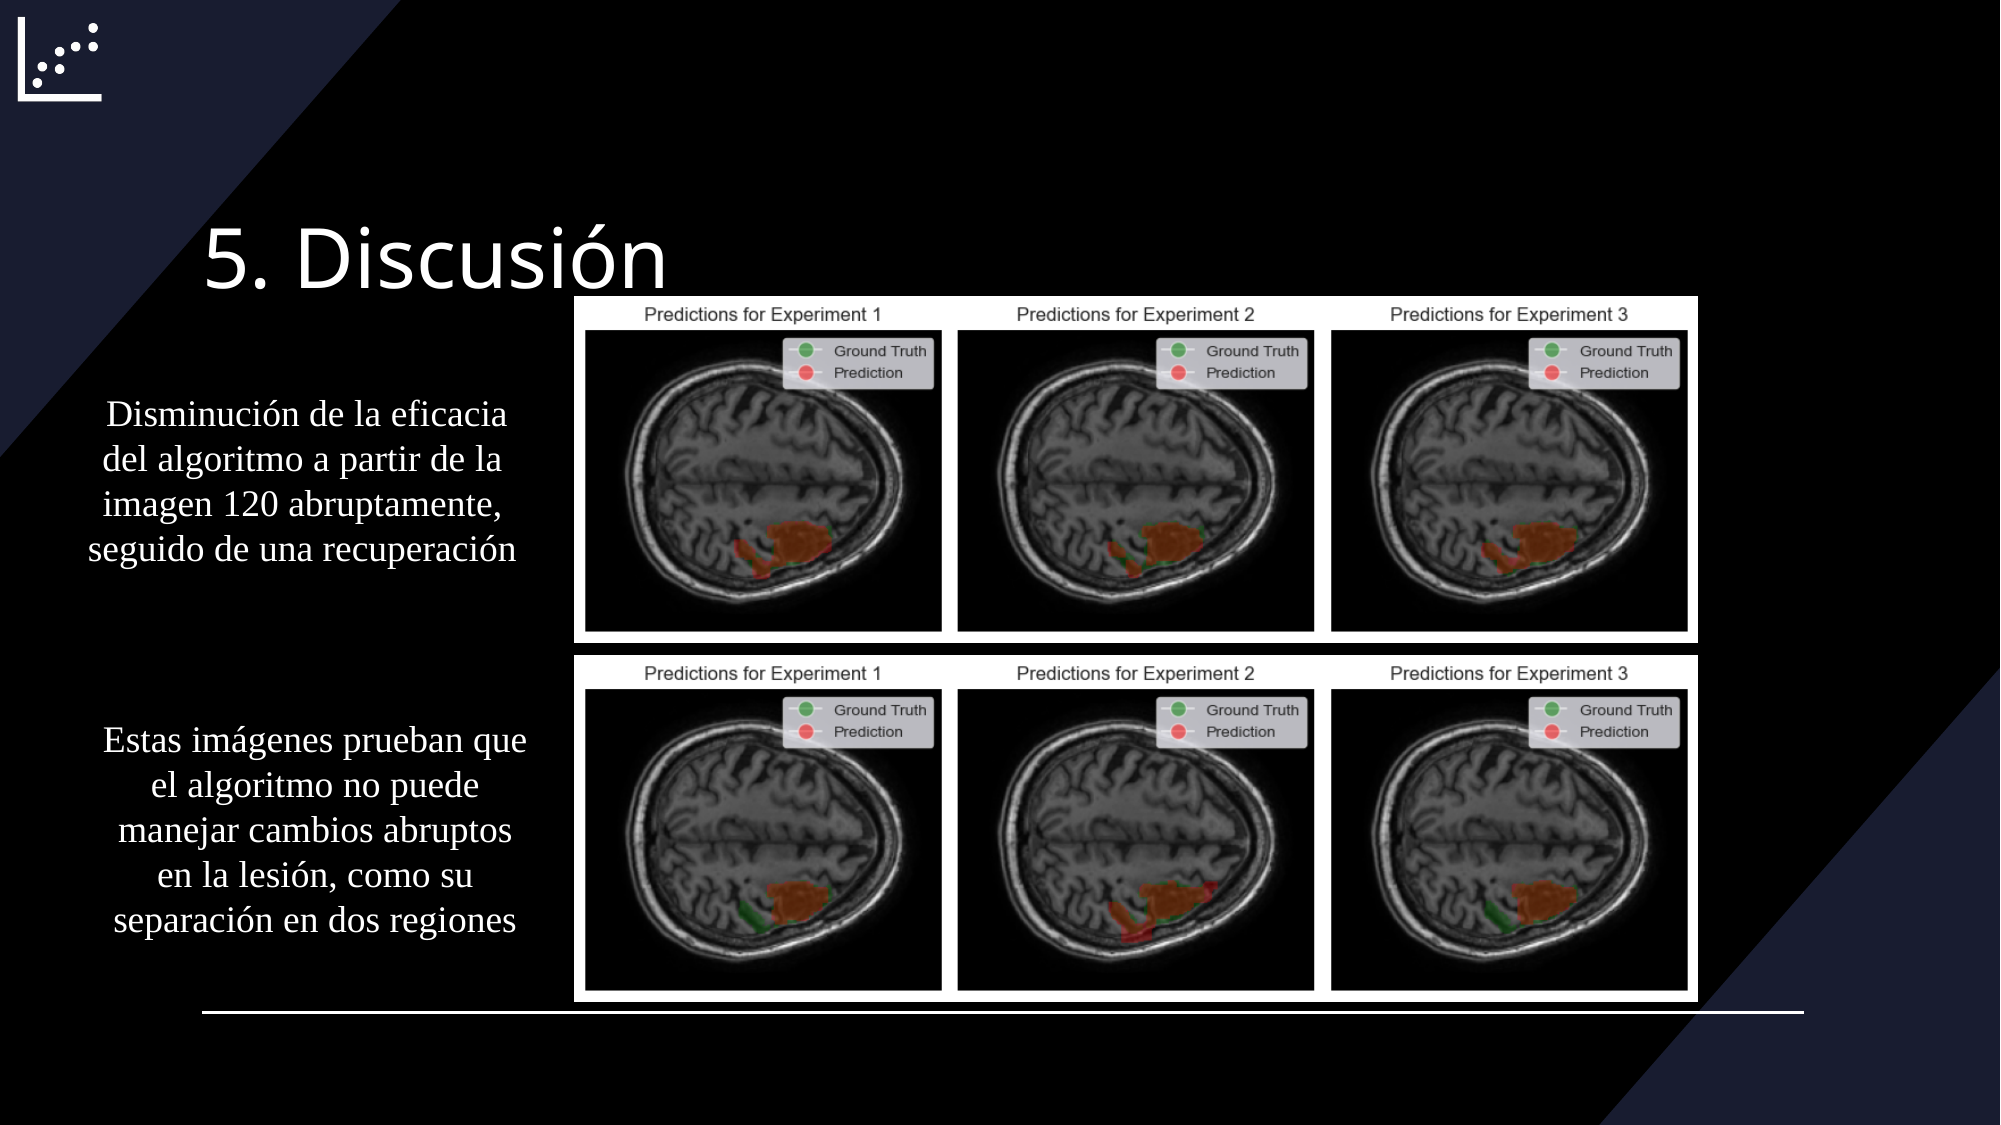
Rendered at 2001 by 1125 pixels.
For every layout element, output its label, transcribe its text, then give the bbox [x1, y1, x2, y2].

picture [574, 296, 1698, 643]
picture [574, 655, 1698, 1002]
text_box Estas imágenes prueban que el algoritmo no puede manejar cambios abruptos en la lesión, como su separación en dos regiones [84, 707, 547, 948]
text_box Disminución de la eficacia del algoritmo a partir de la imagen 120 abruptamente, seguido de una recuperación [71, 381, 534, 577]
picture [0, 0, 119, 119]
title 5. Discusión [187, 143, 1813, 367]
